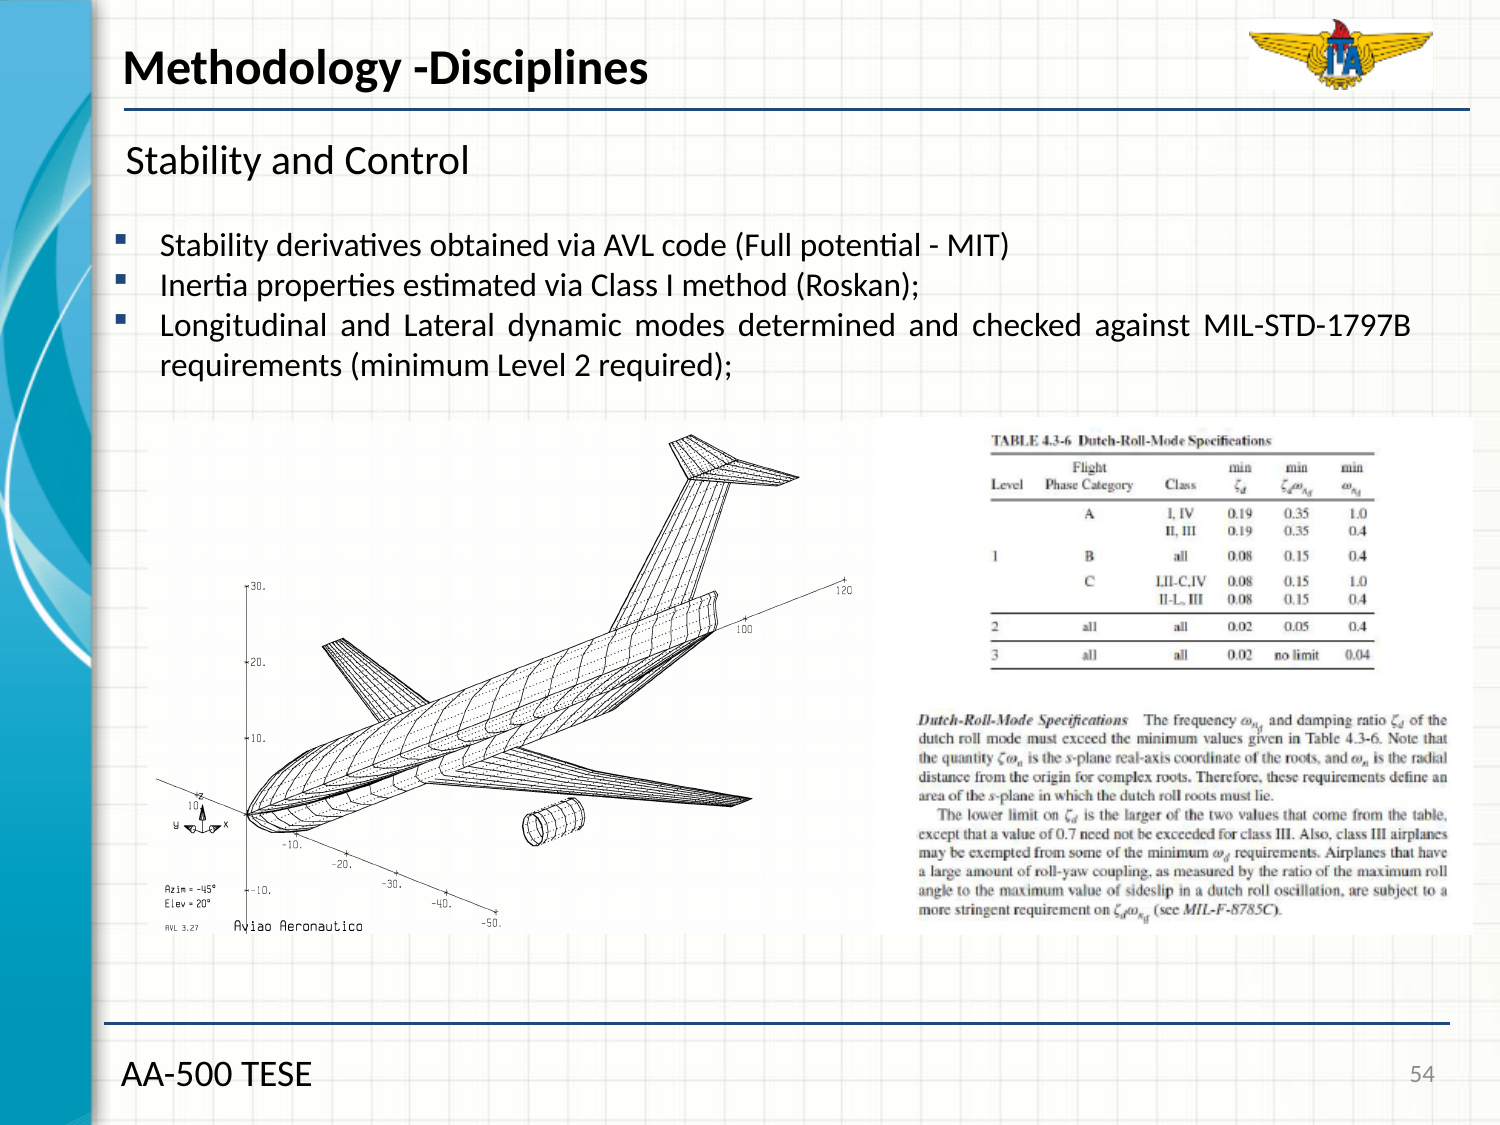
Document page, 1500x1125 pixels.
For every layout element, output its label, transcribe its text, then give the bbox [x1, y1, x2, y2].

text_box Methodology -Disciplines [107, 27, 758, 102]
text_box Stability and Control [110, 125, 880, 191]
picture [0, 0, 1500, 1125]
text_box Stability derivatives obtained via AVL code (Full potential - MIT) Inertia properties estimated via Class I method (Roskan); Longitudinal and Lateral dynamic modes determined and checked against MIL-STD-1797B requirements (minimum Level 2 required); [98, 216, 1428, 391]
slide_number 54 [1100, 1042, 1450, 1103]
